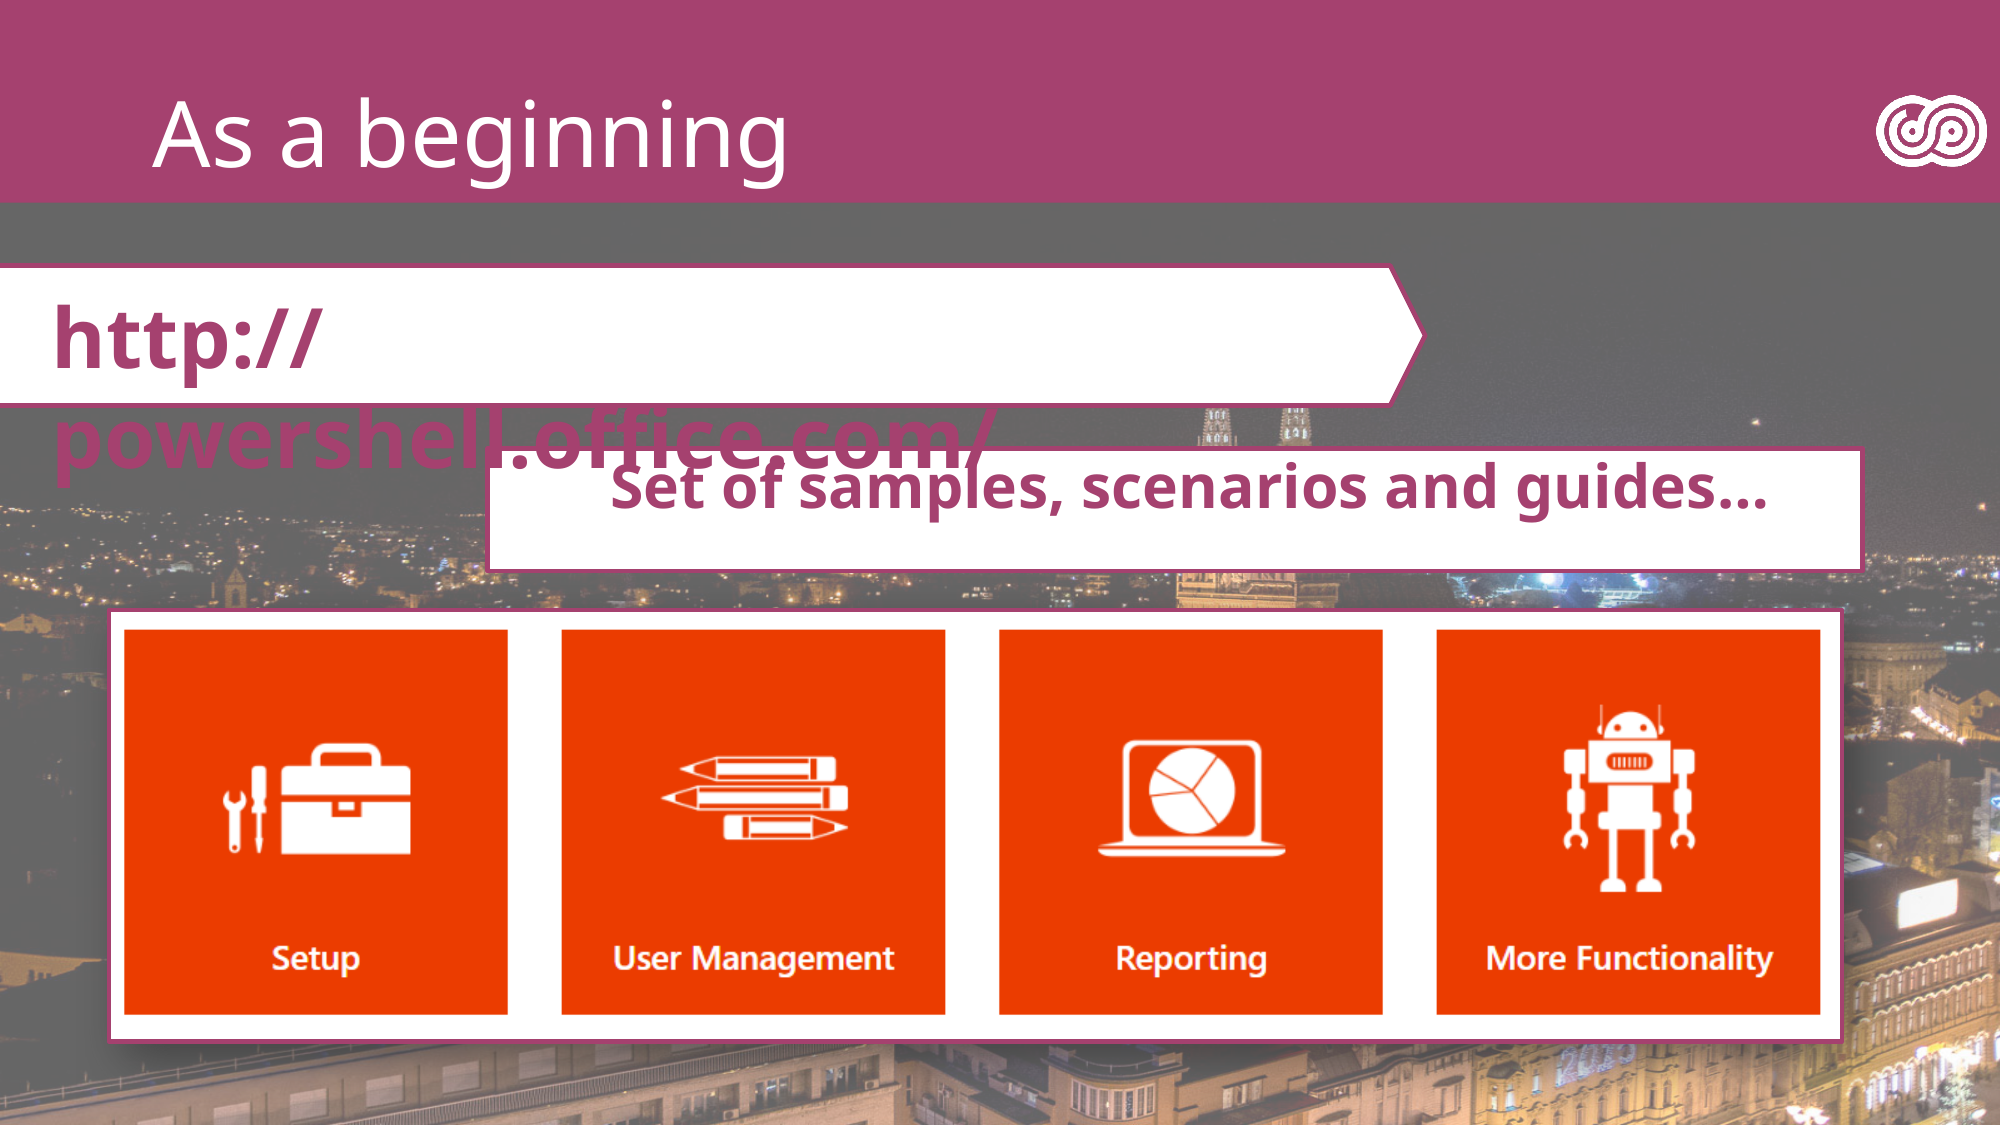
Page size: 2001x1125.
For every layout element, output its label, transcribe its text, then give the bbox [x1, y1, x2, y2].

picture [1876, 95, 1987, 167]
text_box http://powershell.office.com/ [0, 265, 1426, 406]
picture [111, 612, 1840, 1039]
title As a beginning [137, 59, 1863, 203]
list Set of samples, scenarios and guides… [487, 448, 1863, 572]
